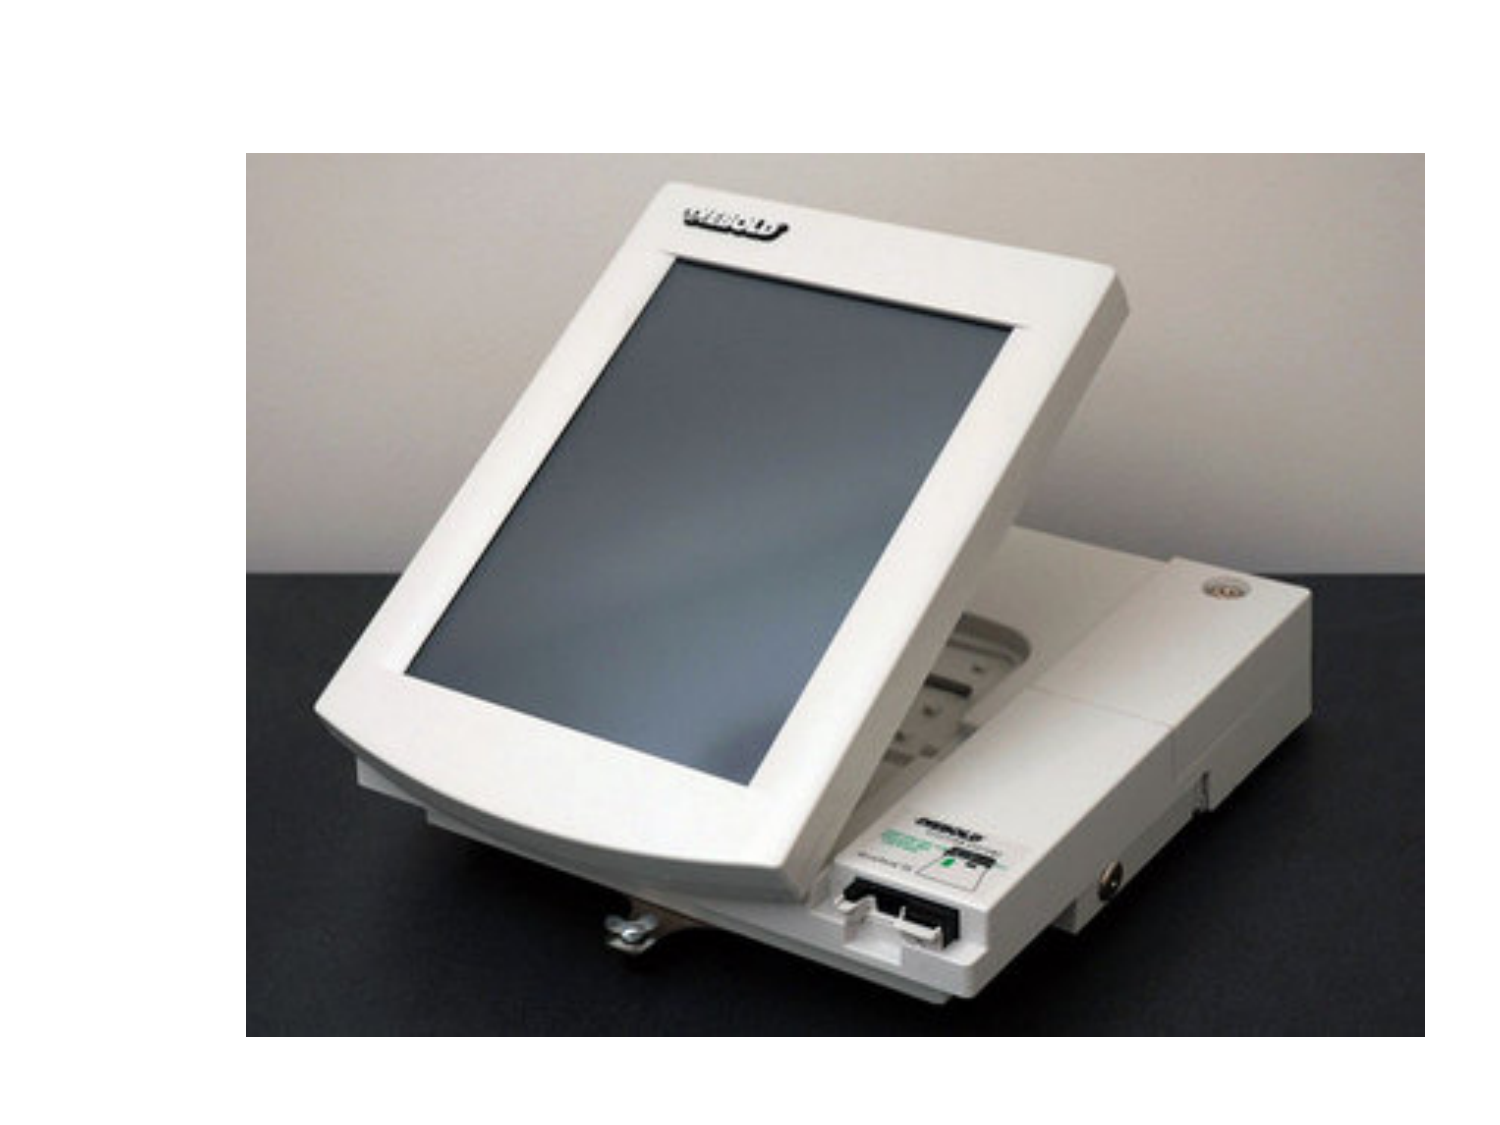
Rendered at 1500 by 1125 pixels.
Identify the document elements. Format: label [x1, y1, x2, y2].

picture [246, 153, 1426, 1038]
